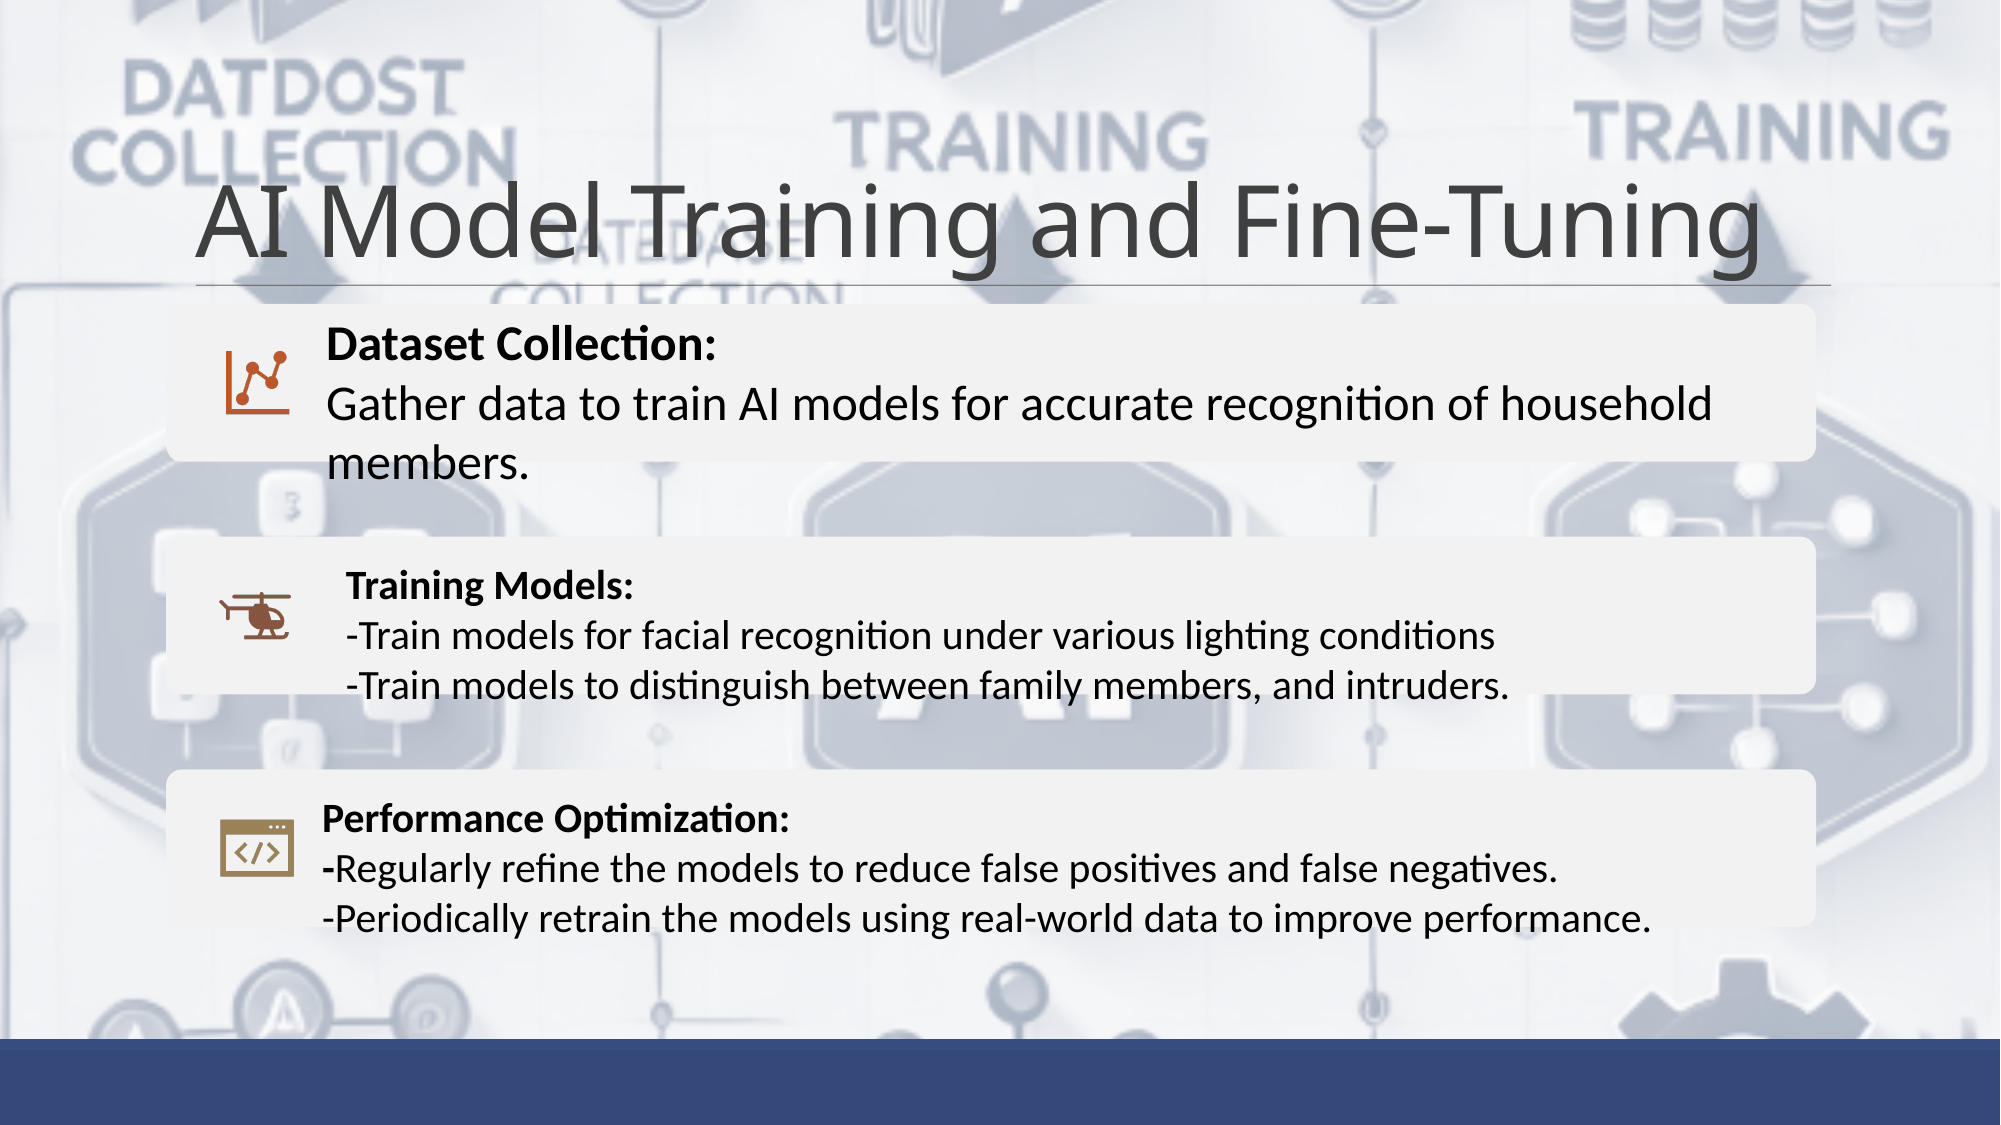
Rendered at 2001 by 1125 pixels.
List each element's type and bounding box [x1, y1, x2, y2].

picture [0, 0, 2000, 1125]
list [179, 302, 1831, 964]
